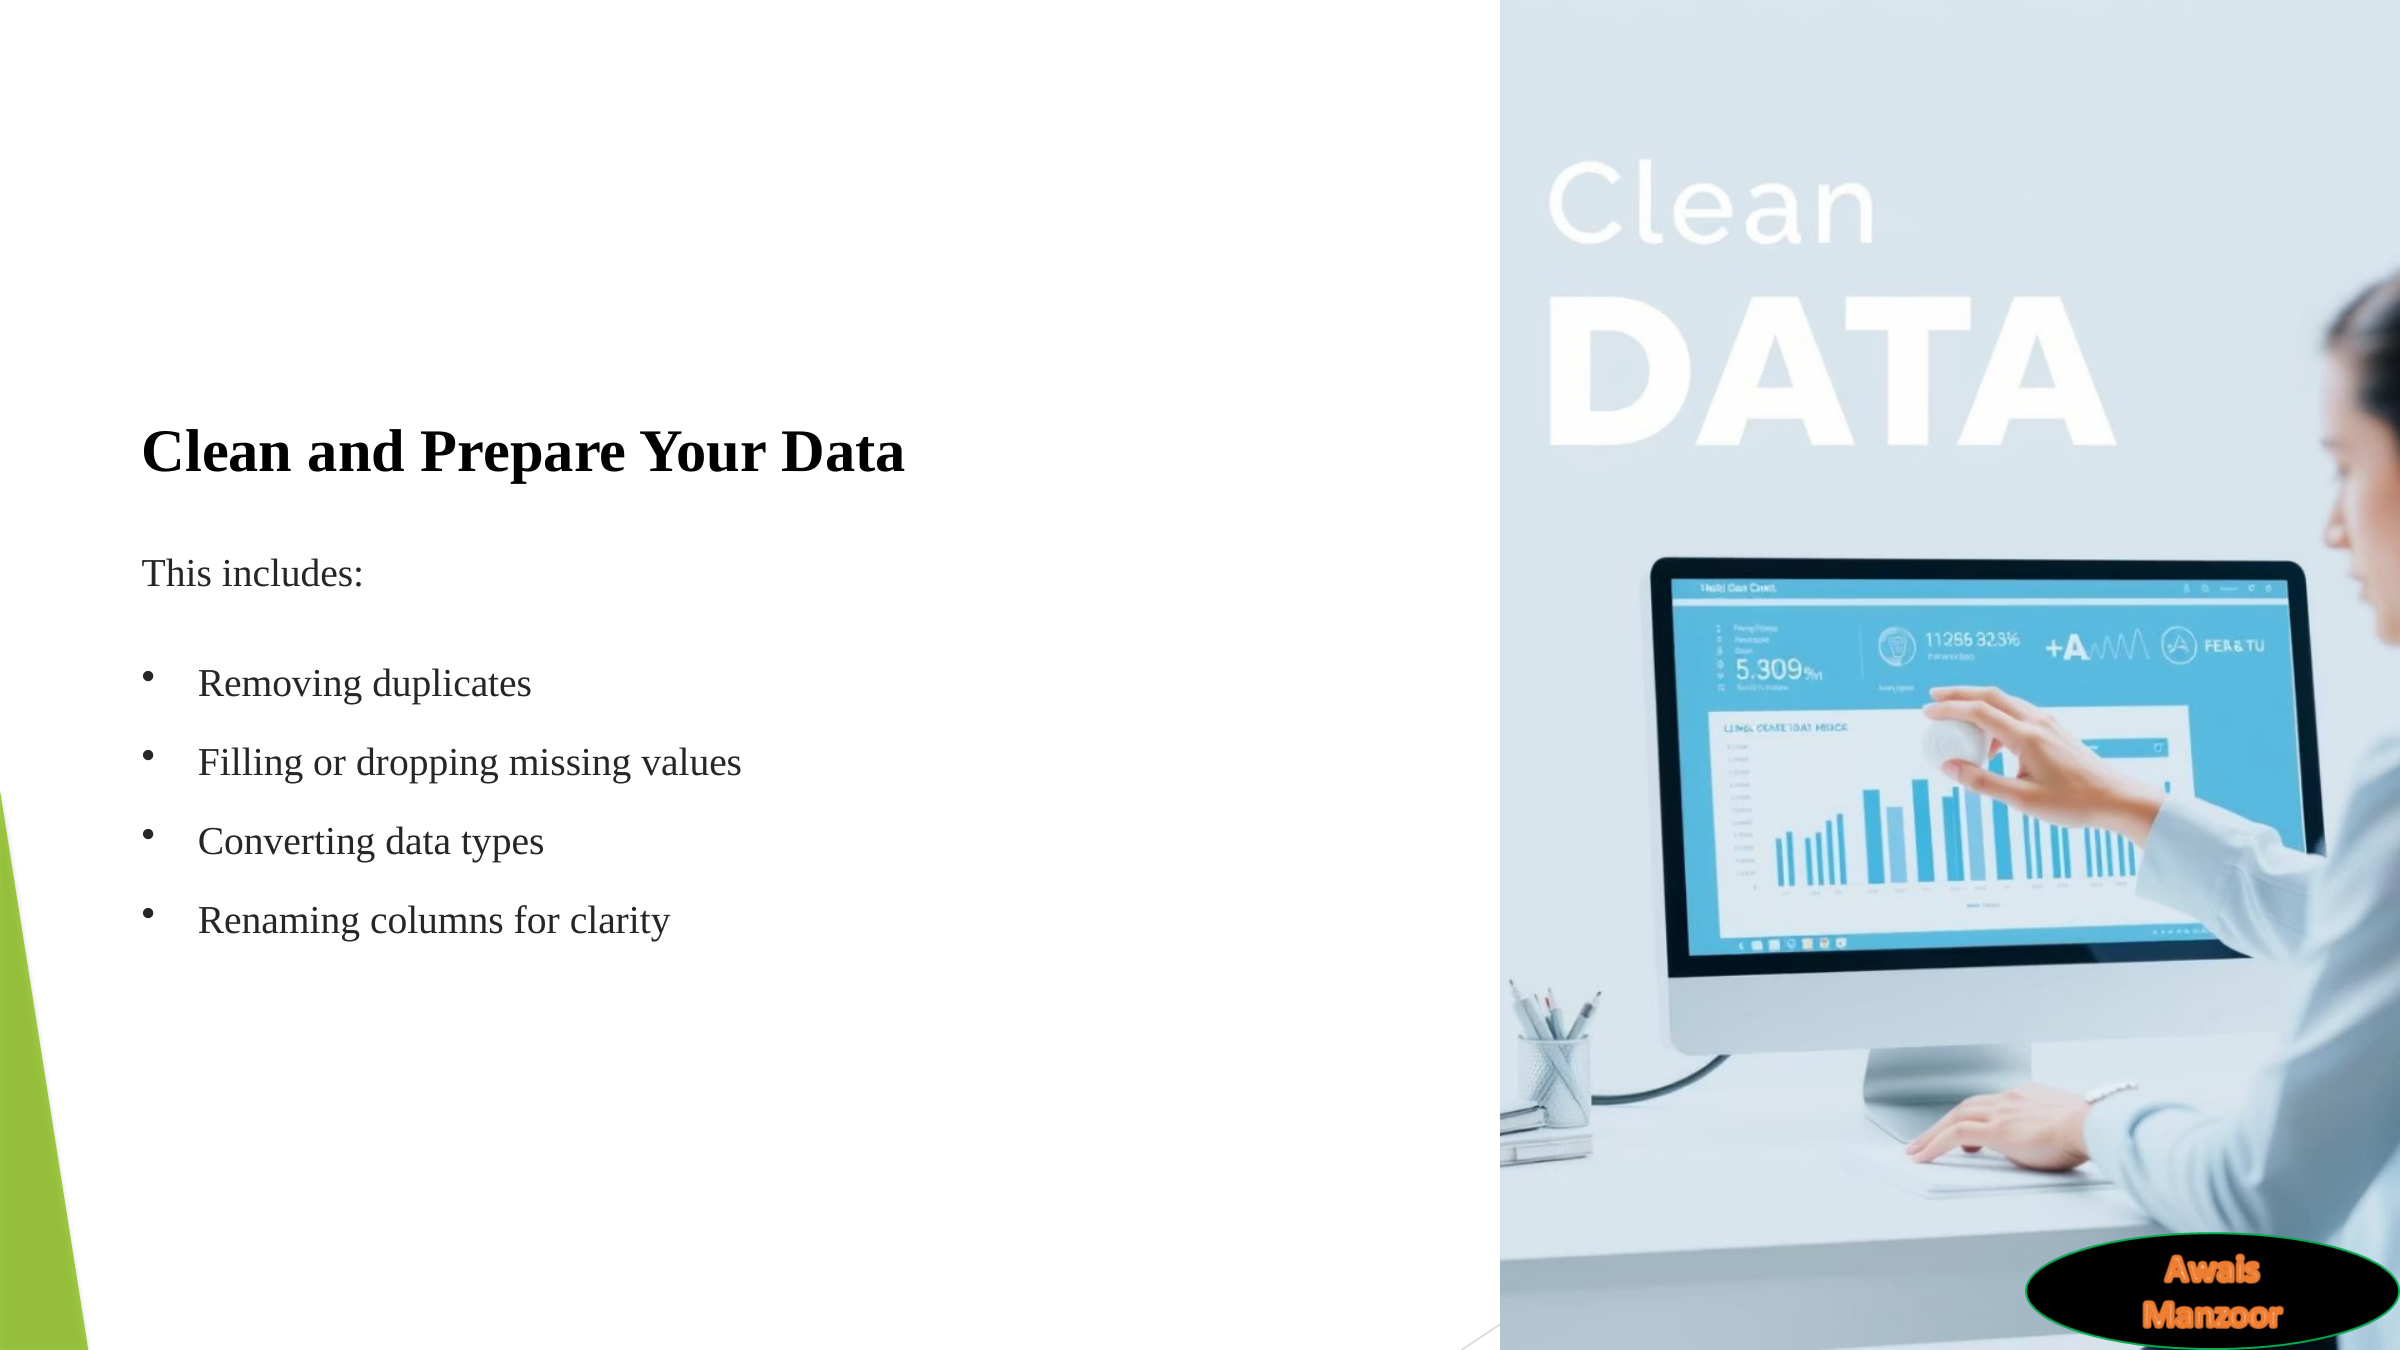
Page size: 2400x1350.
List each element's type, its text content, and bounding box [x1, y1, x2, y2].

text_box This includes: [141, 529, 1359, 595]
text_box Clean and Prepare Your Data [141, 408, 989, 485]
text_box Converting data types [141, 798, 1359, 863]
text_box Removing duplicates [141, 640, 1359, 705]
text_box Filling or dropping missing values [141, 718, 1359, 784]
text_box Renaming columns for clarity [141, 876, 1359, 942]
picture [1499, 0, 2400, 1350]
